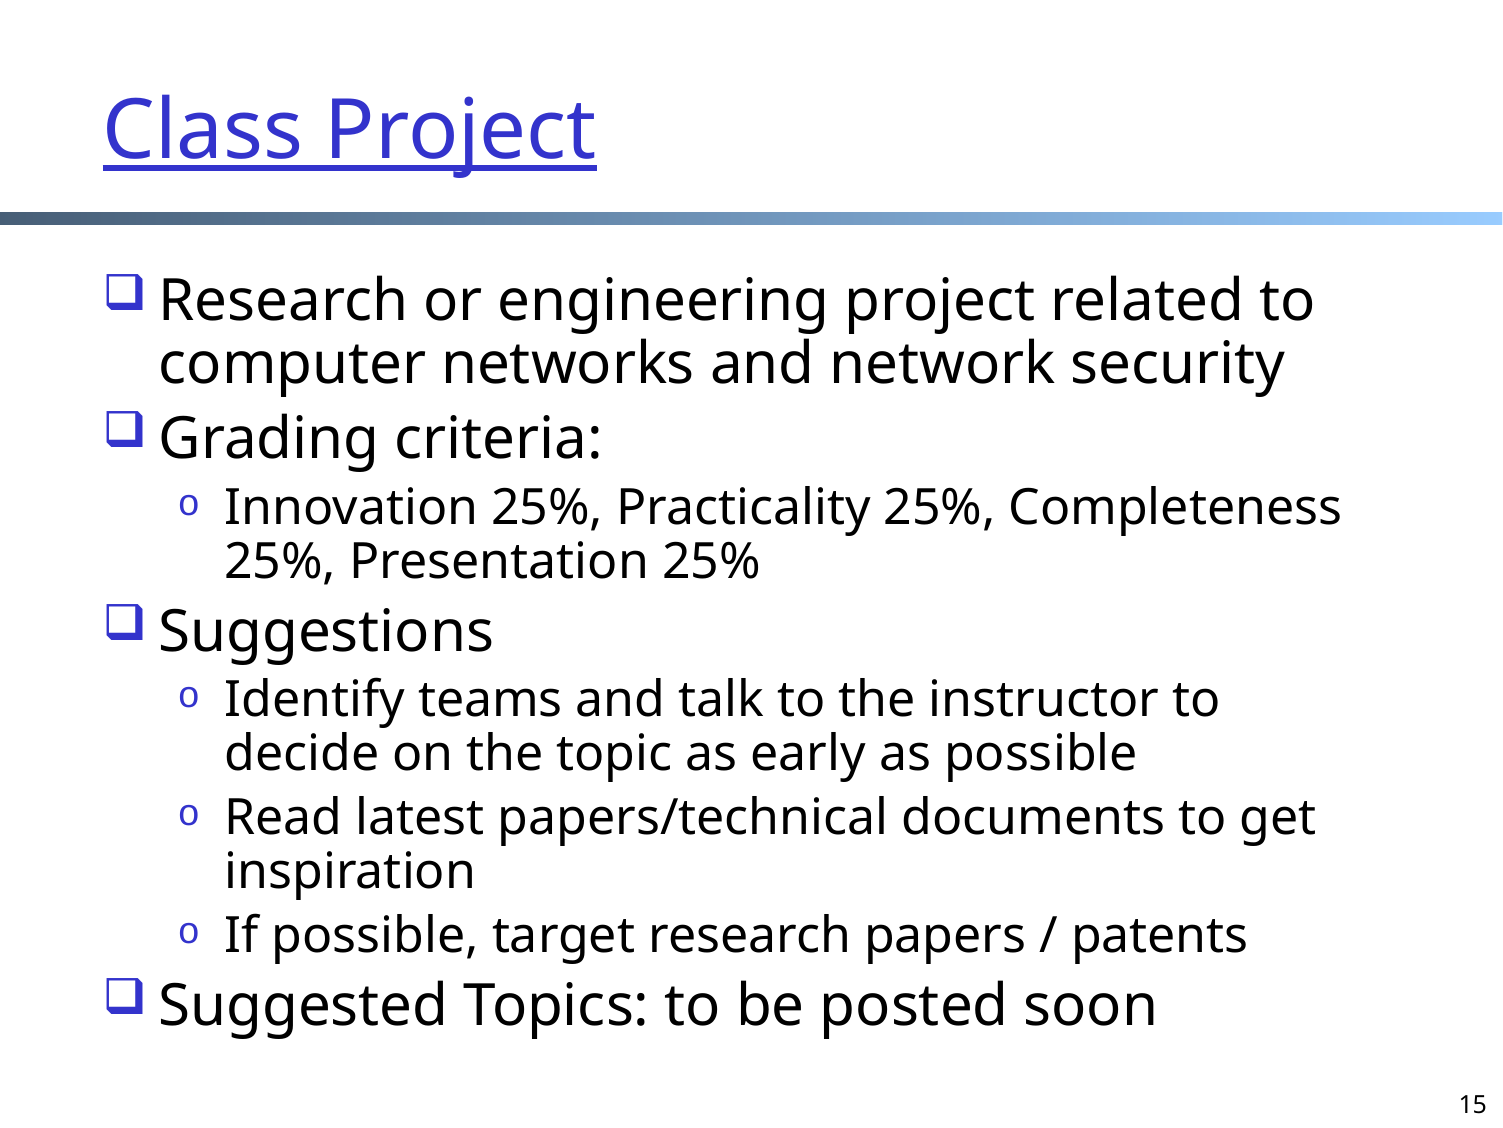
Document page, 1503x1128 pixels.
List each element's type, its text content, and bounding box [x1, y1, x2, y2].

slide_number 15 [1151, 1051, 1503, 1128]
title Class Project [87, 37, 1365, 226]
list Research or engineering project related to computer networks and network security Grading criteria: Innovation 25%, Practicality 25%, Completeness 25%, Presentation 25% Suggestions Identify teams and talk to the instructor to decide on the topic as early as possible Read latest papers/technical documents to get inspiration If possible, target research papers / patents Suggested Topics: to be posted soon [87, 263, 1365, 1089]
